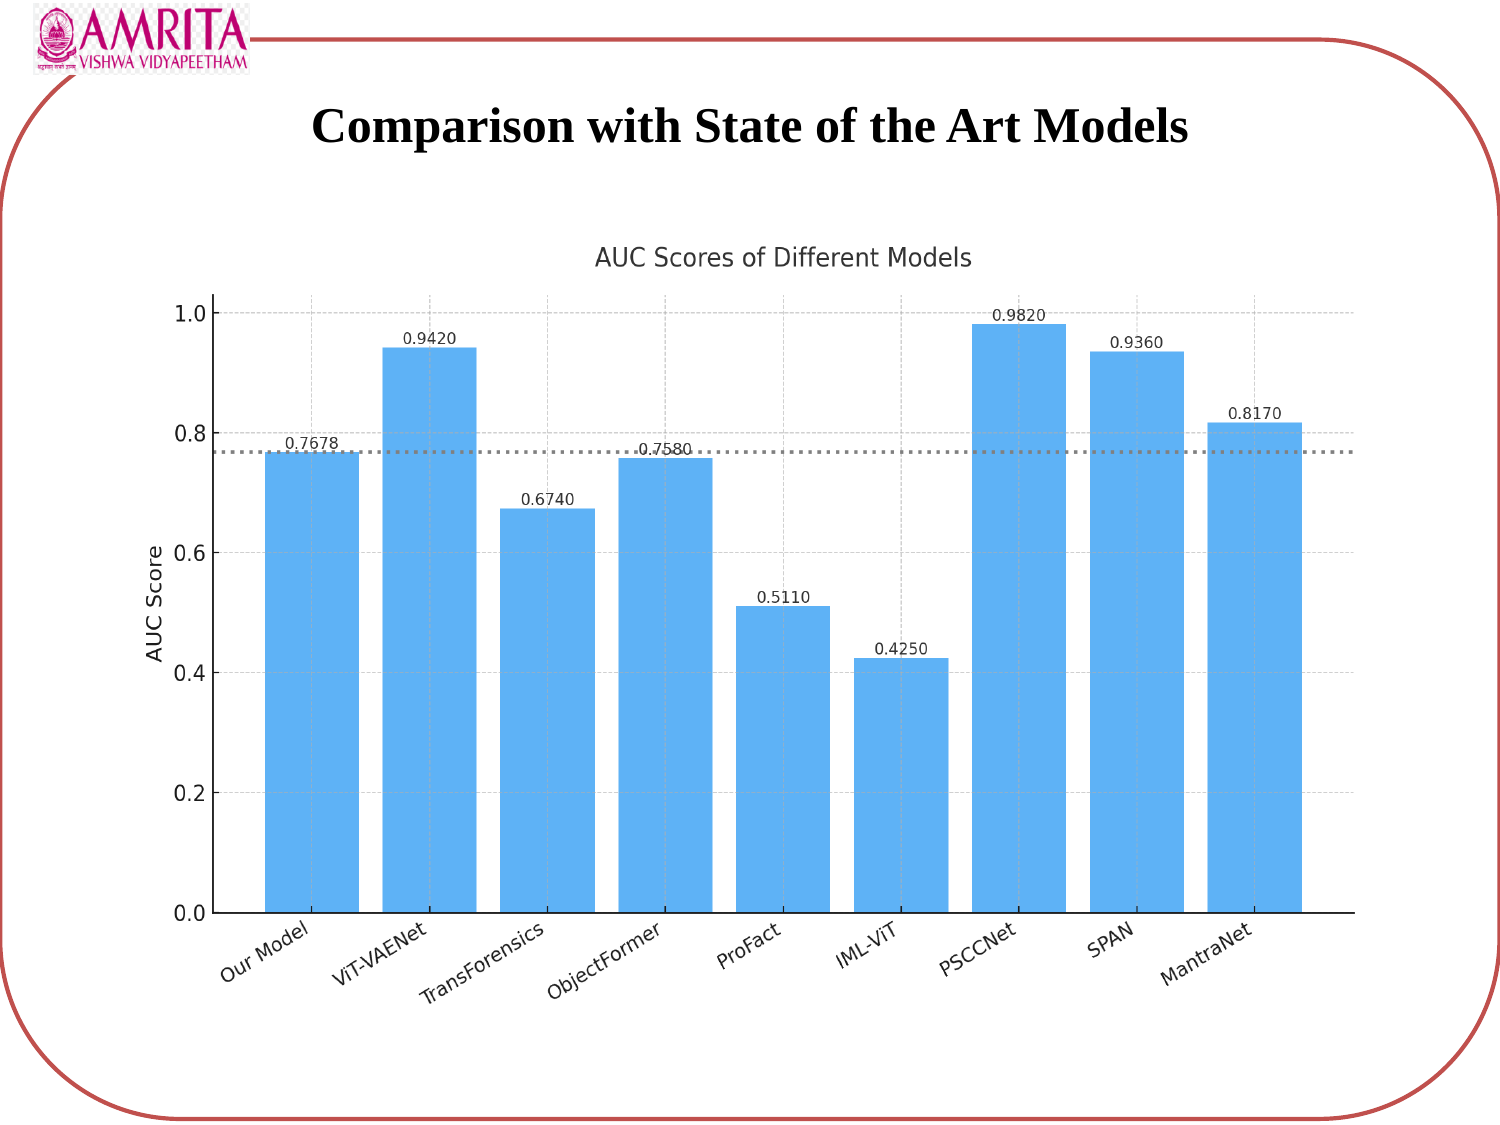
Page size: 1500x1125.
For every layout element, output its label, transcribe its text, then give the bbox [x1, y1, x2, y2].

title Comparison with State of the Art Models [75, 2, 1425, 303]
picture [33, 2, 251, 76]
picture [126, 226, 1372, 1030]
text_box [0, 71, 1500, 1122]
